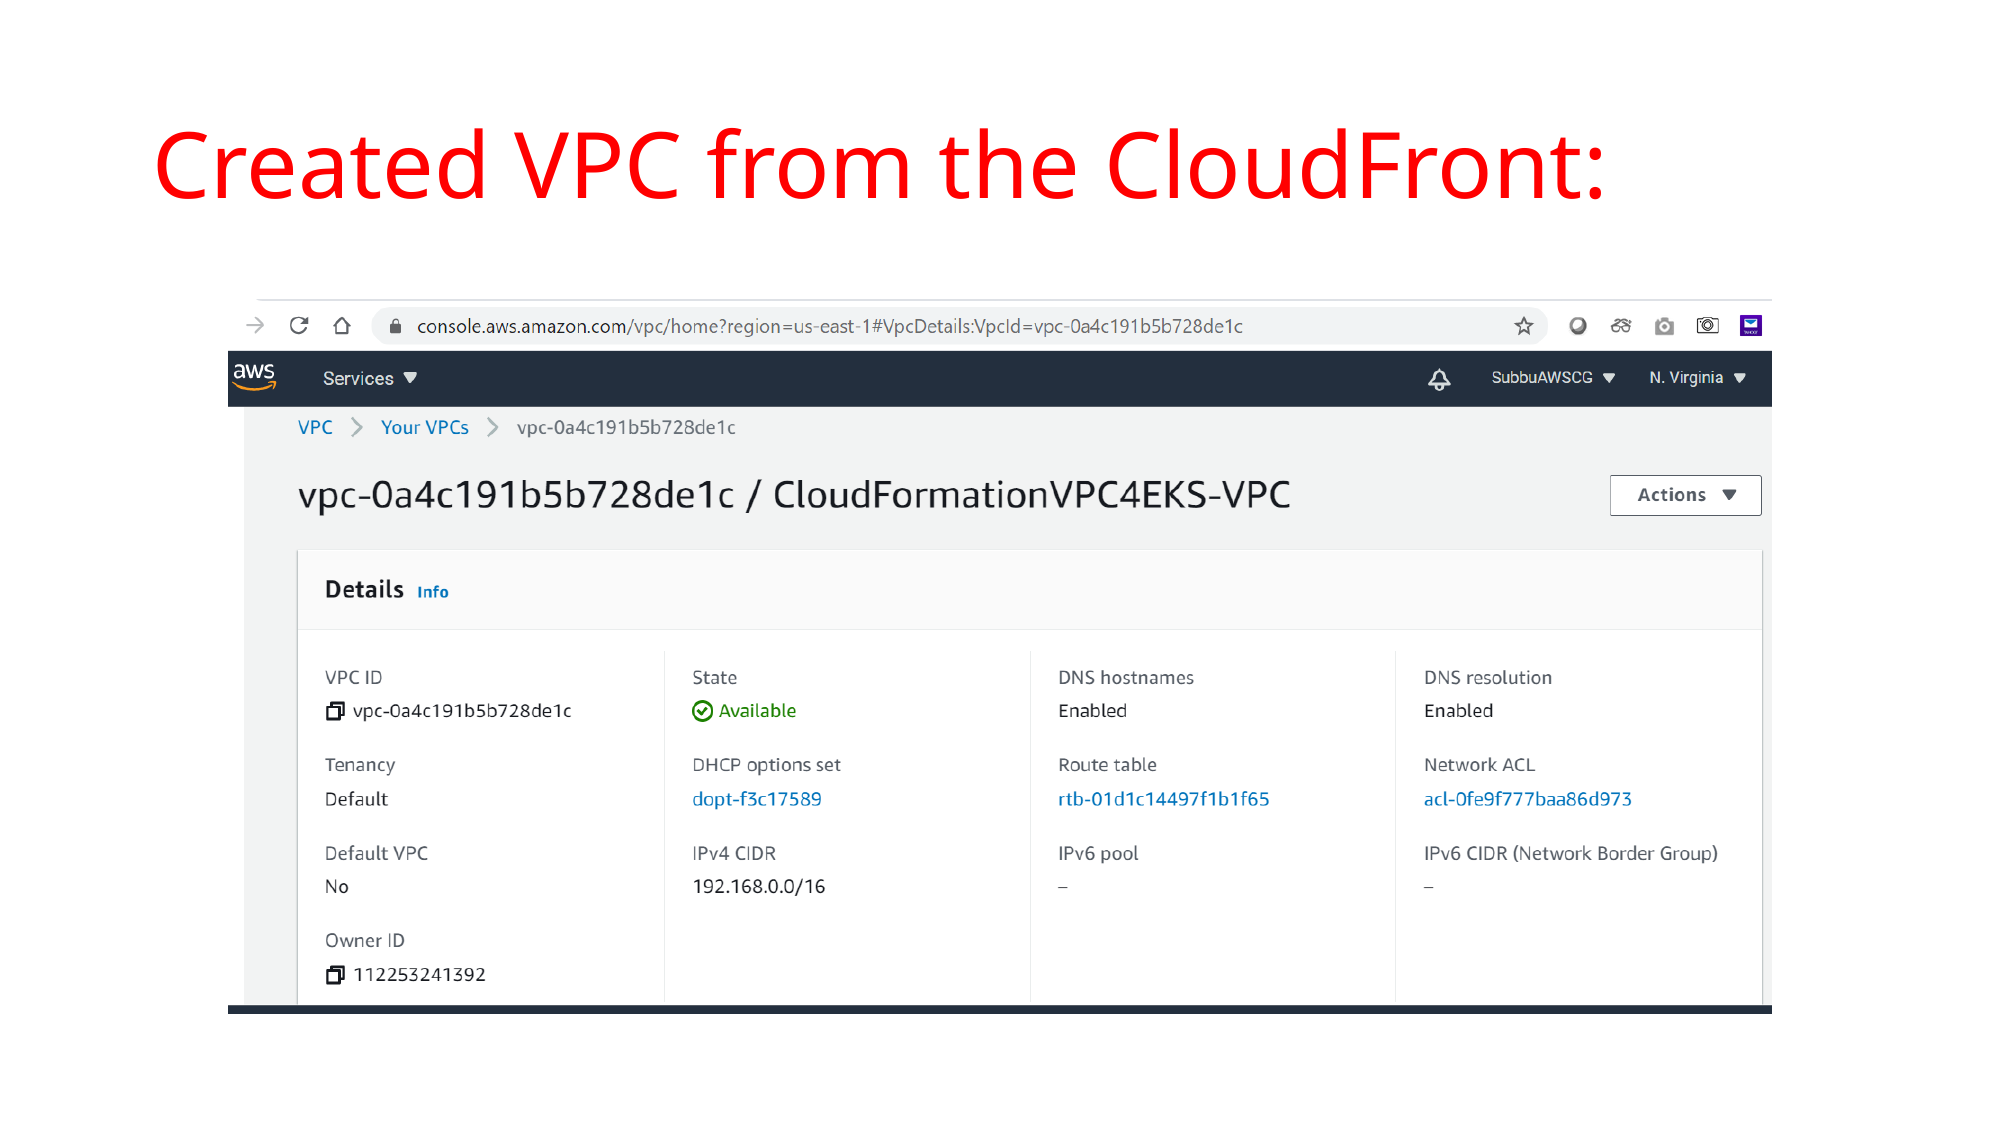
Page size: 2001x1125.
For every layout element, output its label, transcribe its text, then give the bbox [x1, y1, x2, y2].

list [228, 299, 1772, 1014]
title Created VPC from the CloudFront: [137, 59, 1863, 278]
